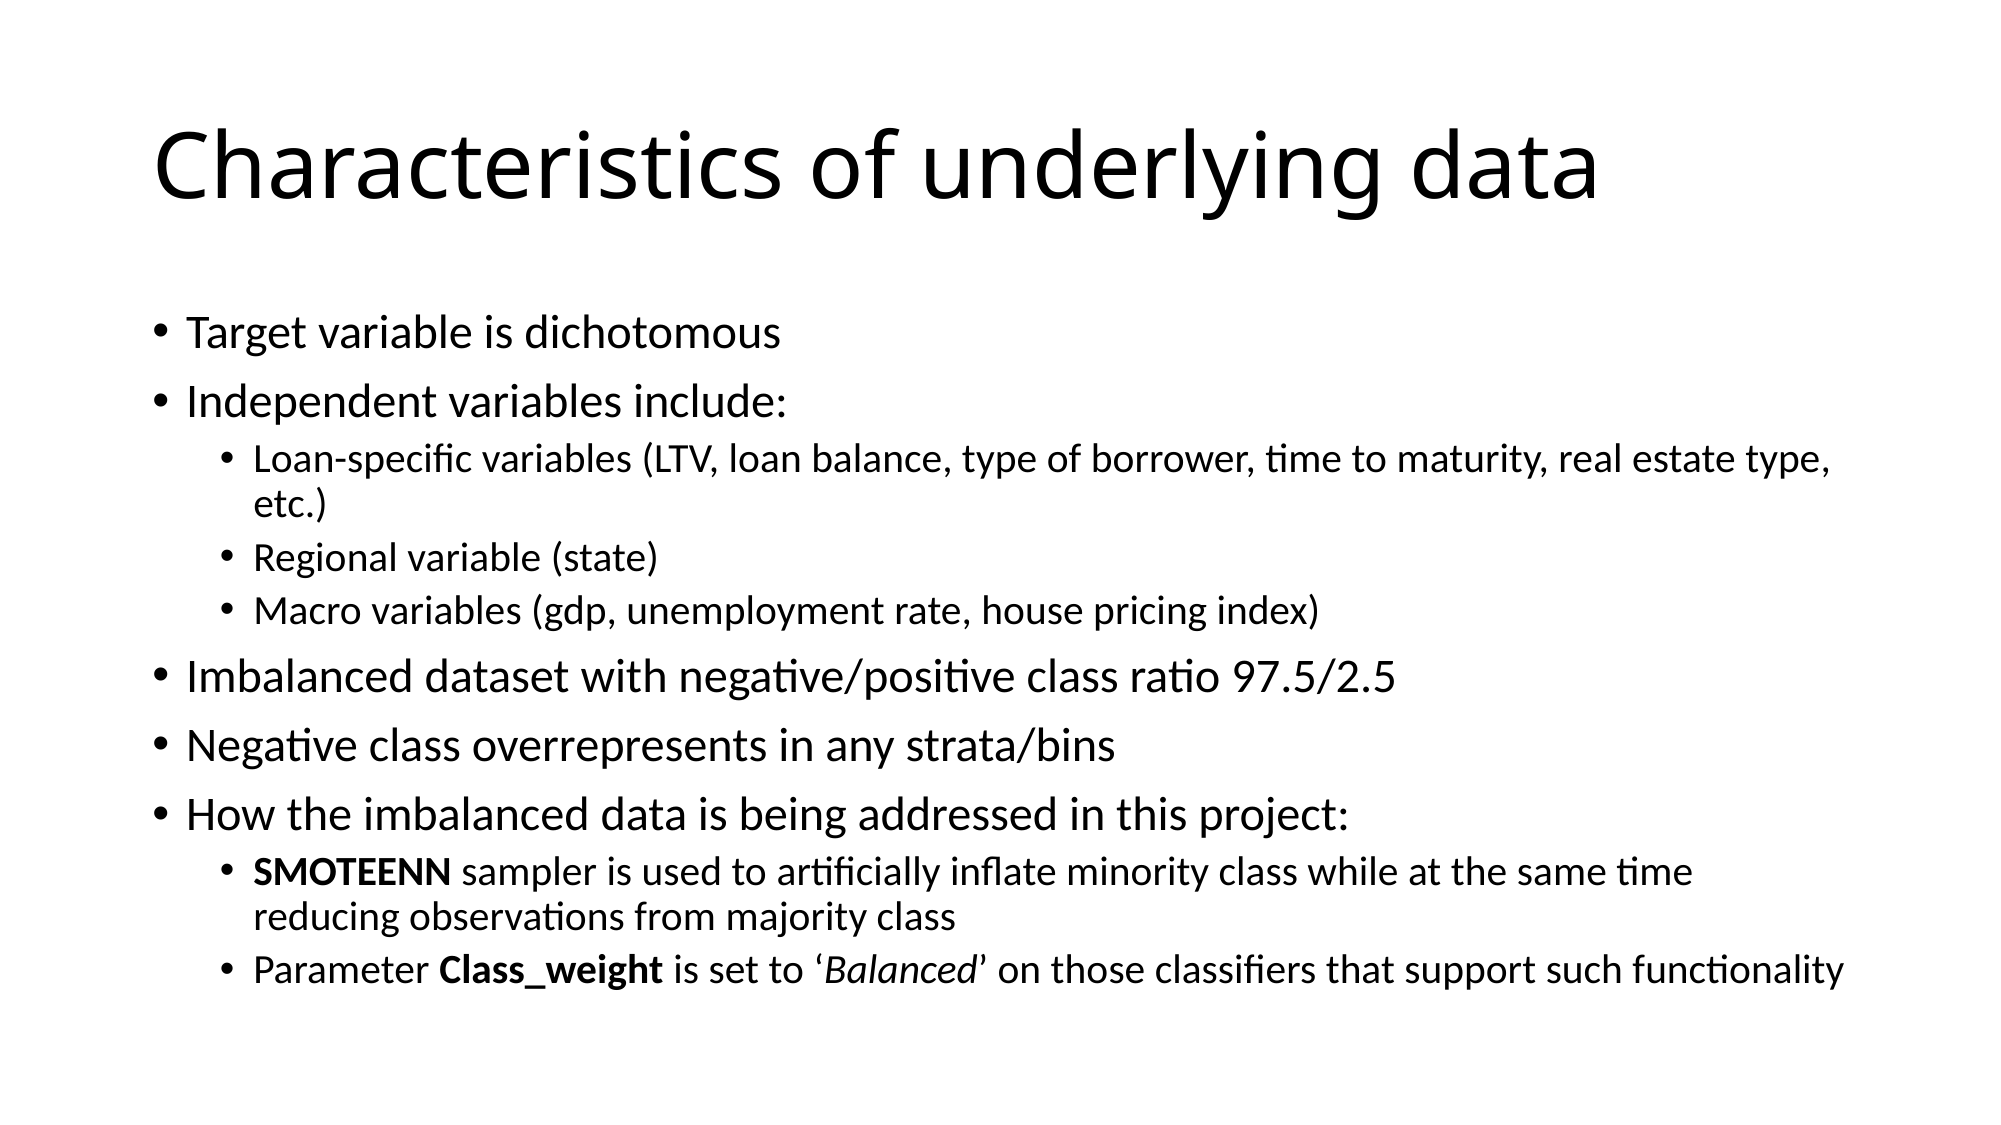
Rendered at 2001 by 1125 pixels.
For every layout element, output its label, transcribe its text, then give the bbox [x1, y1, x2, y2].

title Characteristics of underlying data [137, 59, 1863, 278]
list Target variable is dichotomous Independent variables include: Loan-specific variables (LTV, loan balance, type of borrower, time to maturity, real estate type, etc.) Regional variable (state) Macro variables (gdp, unemployment rate, house pricing index) Imbalanced dataset with negative/positive class ratio 97.5/2.5 Negative class overrepresents in any strata/bins How the imbalanced data is being addressed in this project: SMOTEENN sampler is used to artificially inflate minority class while at the same time reducing observations from majority class Parameter Class_weight is set to ‘Balanced’ on those classifiers that support such functionality [137, 299, 1863, 1014]
